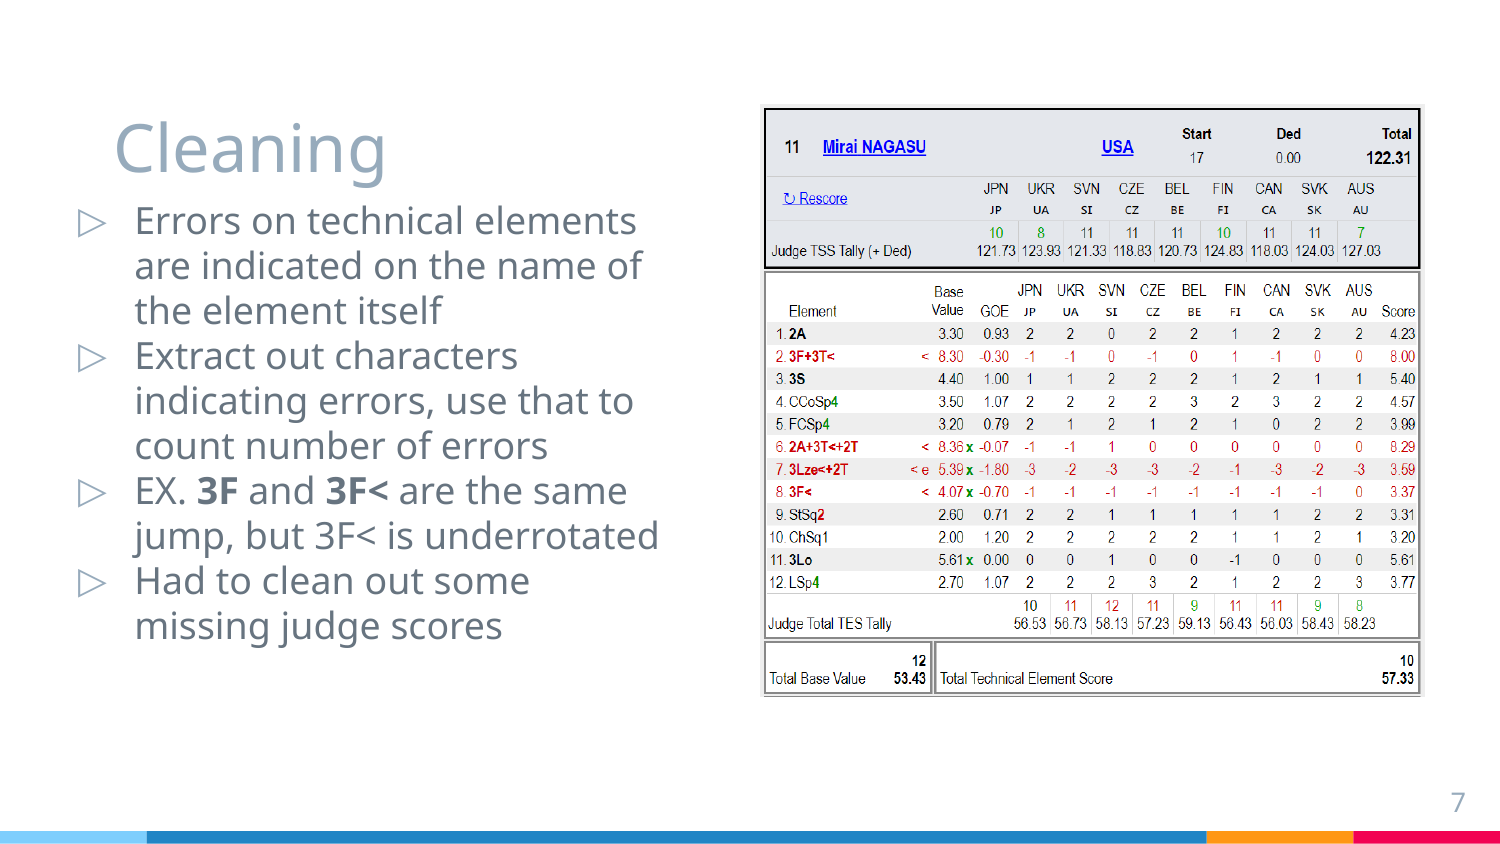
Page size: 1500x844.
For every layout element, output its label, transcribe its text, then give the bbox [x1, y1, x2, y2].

picture [760, 103, 1426, 698]
title Cleaning [98, 60, 1159, 201]
list Errors on technical elements are indicated on the name of the element itself Extract out characters indicating errors, use that to count number of errors EX. 3F and 3F< are the same jump, but 3F< is underrotated Had to clean out some missing judge scores [44, 181, 686, 662]
slide_number ‹#› [1391, 770, 1482, 822]
